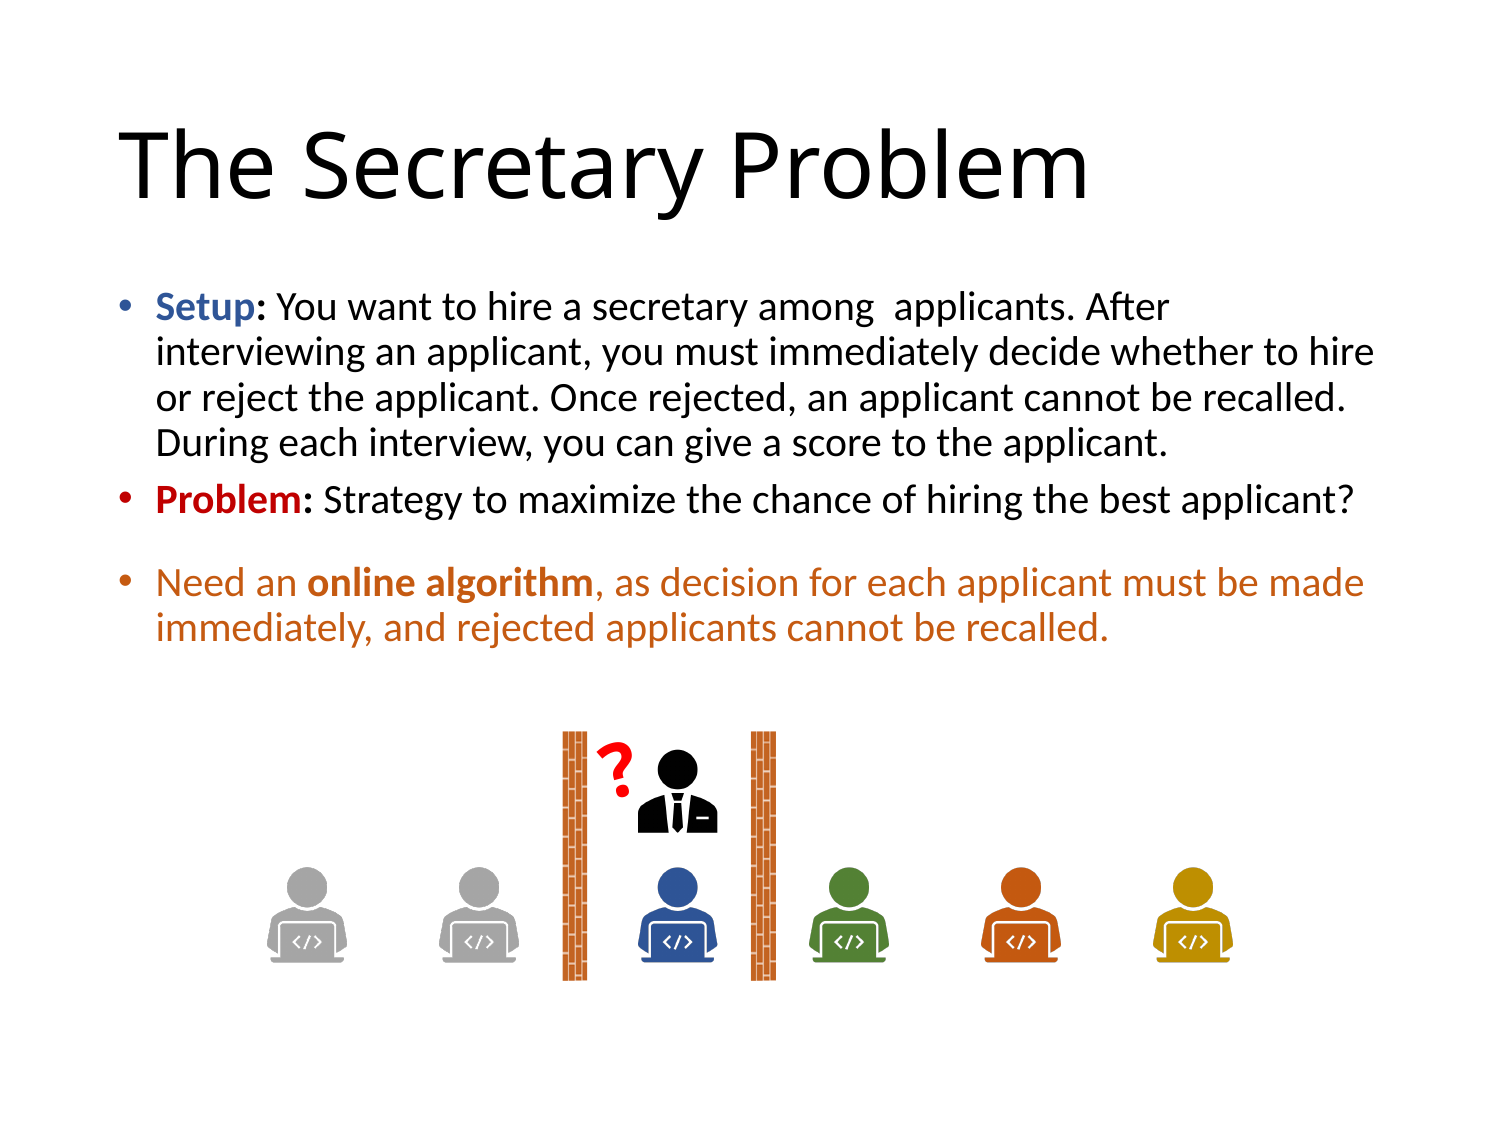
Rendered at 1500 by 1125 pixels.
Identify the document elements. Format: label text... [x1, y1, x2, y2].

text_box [247, 714, 1253, 981]
title The Secretary Problem [103, 59, 1397, 278]
